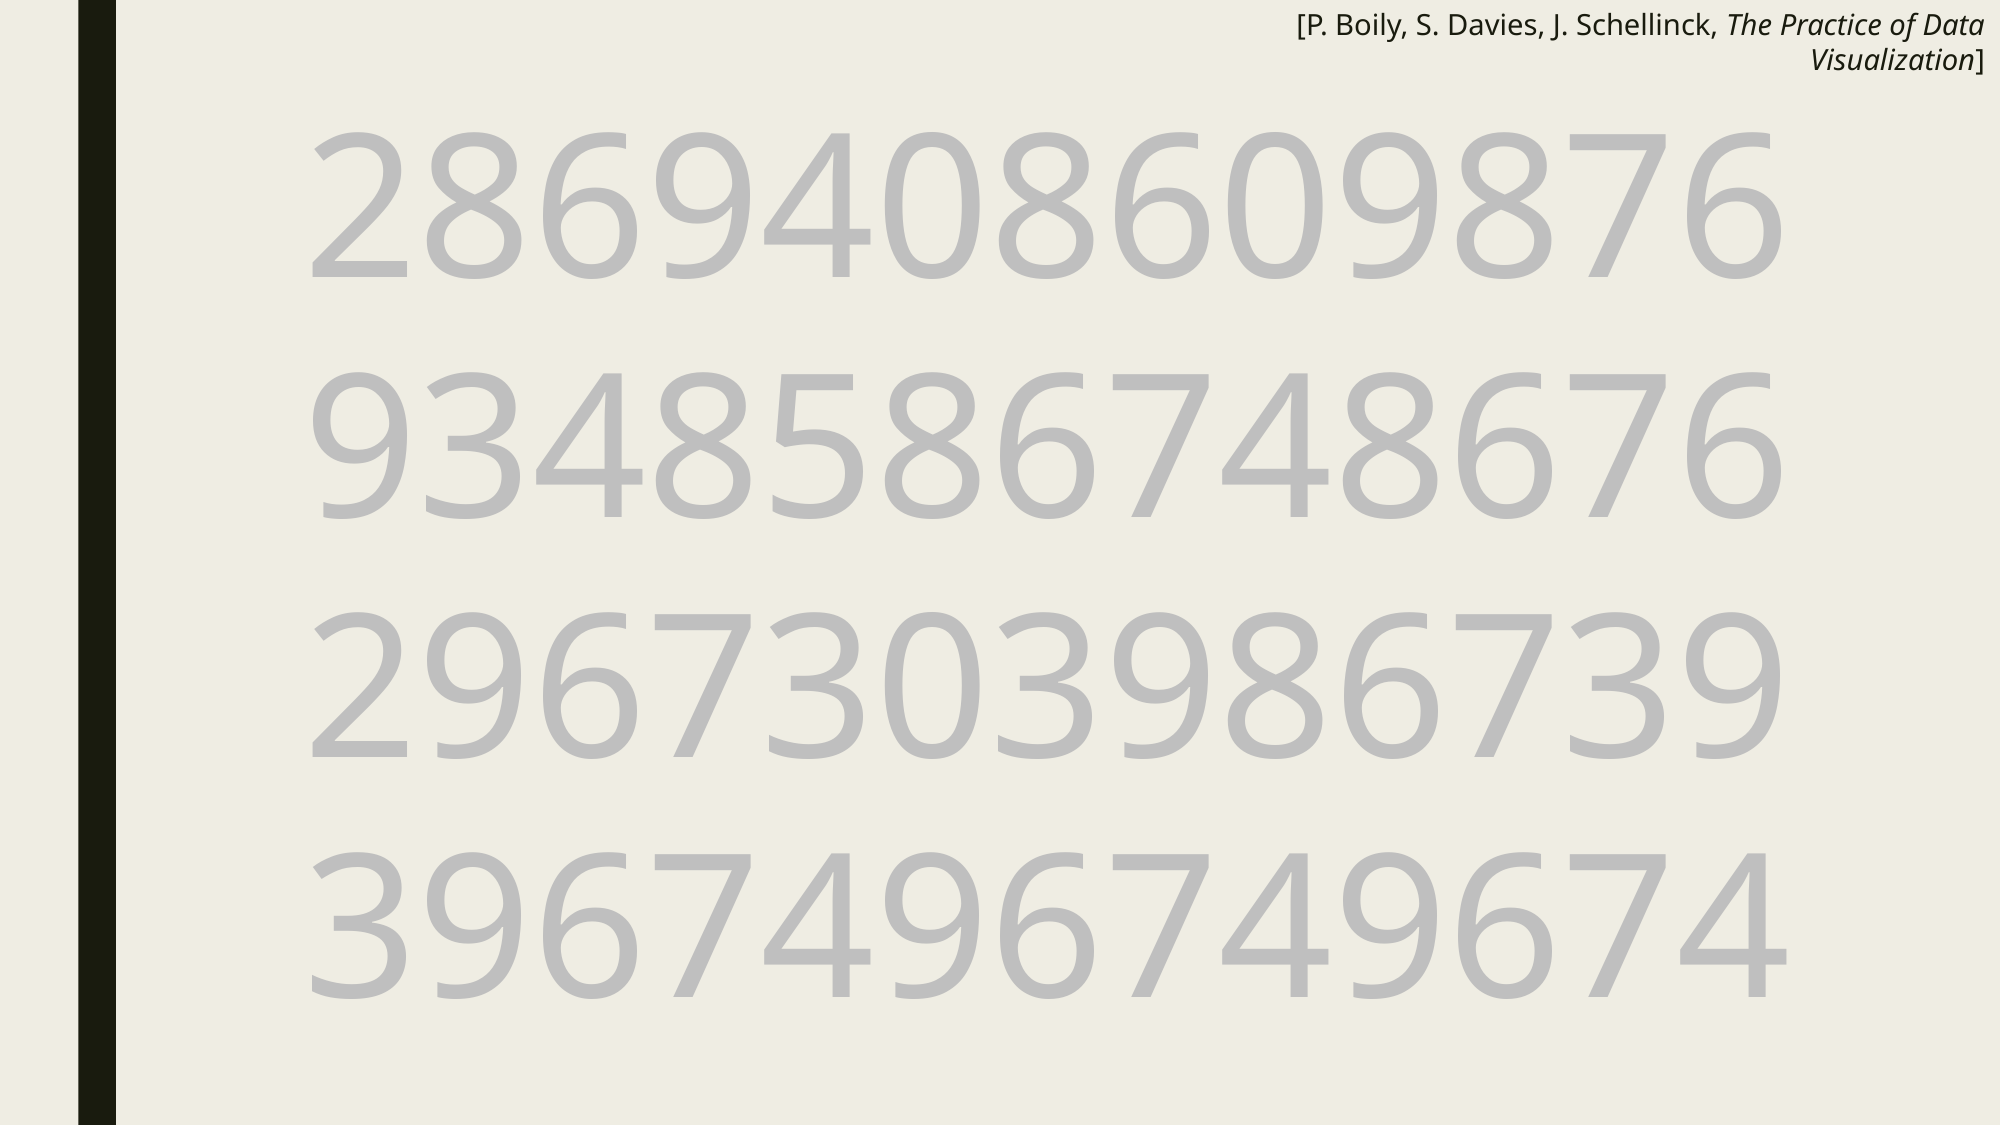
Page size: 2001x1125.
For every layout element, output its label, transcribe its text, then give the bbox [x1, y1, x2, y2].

text_box [P. Boily, S. Davies, J. Schellinck, The Practice of Data Visualization] [1132, 0, 2000, 87]
text_box 2869408609876 9348586748676 2967303986739 3967496749674 [288, 70, 1807, 1045]
